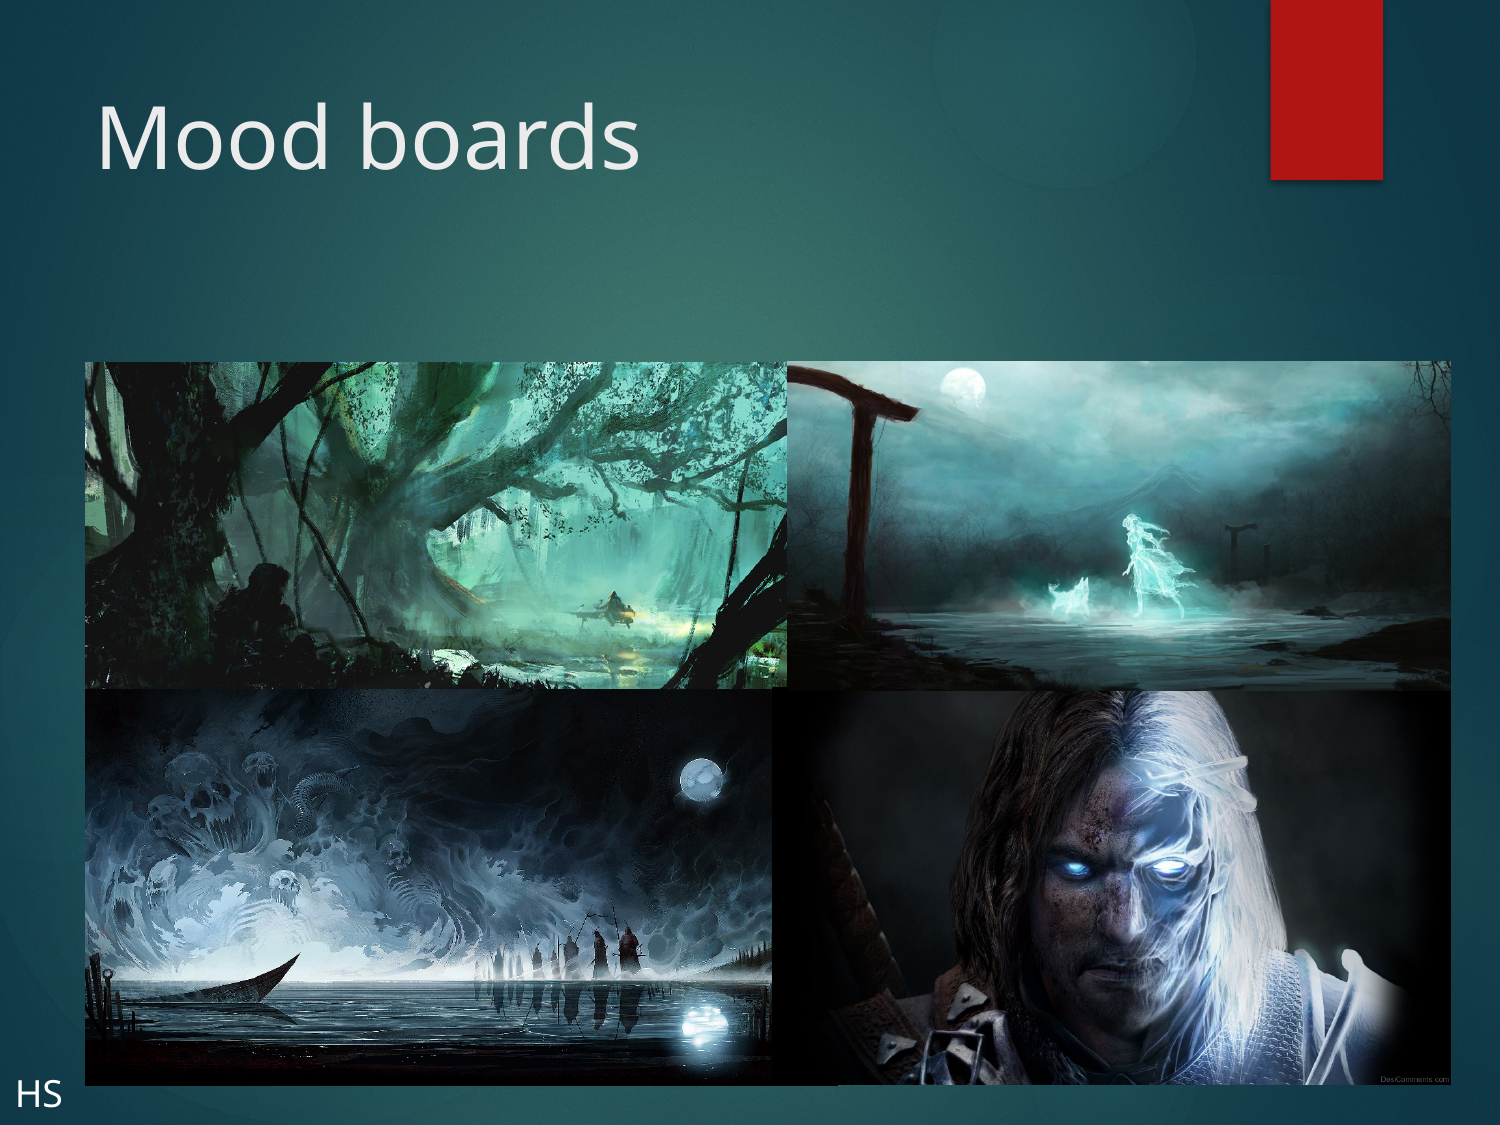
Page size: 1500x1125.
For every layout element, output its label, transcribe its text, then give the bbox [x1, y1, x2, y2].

picture [85, 361, 1451, 1086]
text_box HS [0, 1062, 88, 1123]
title Mood boards [79, 74, 1237, 304]
